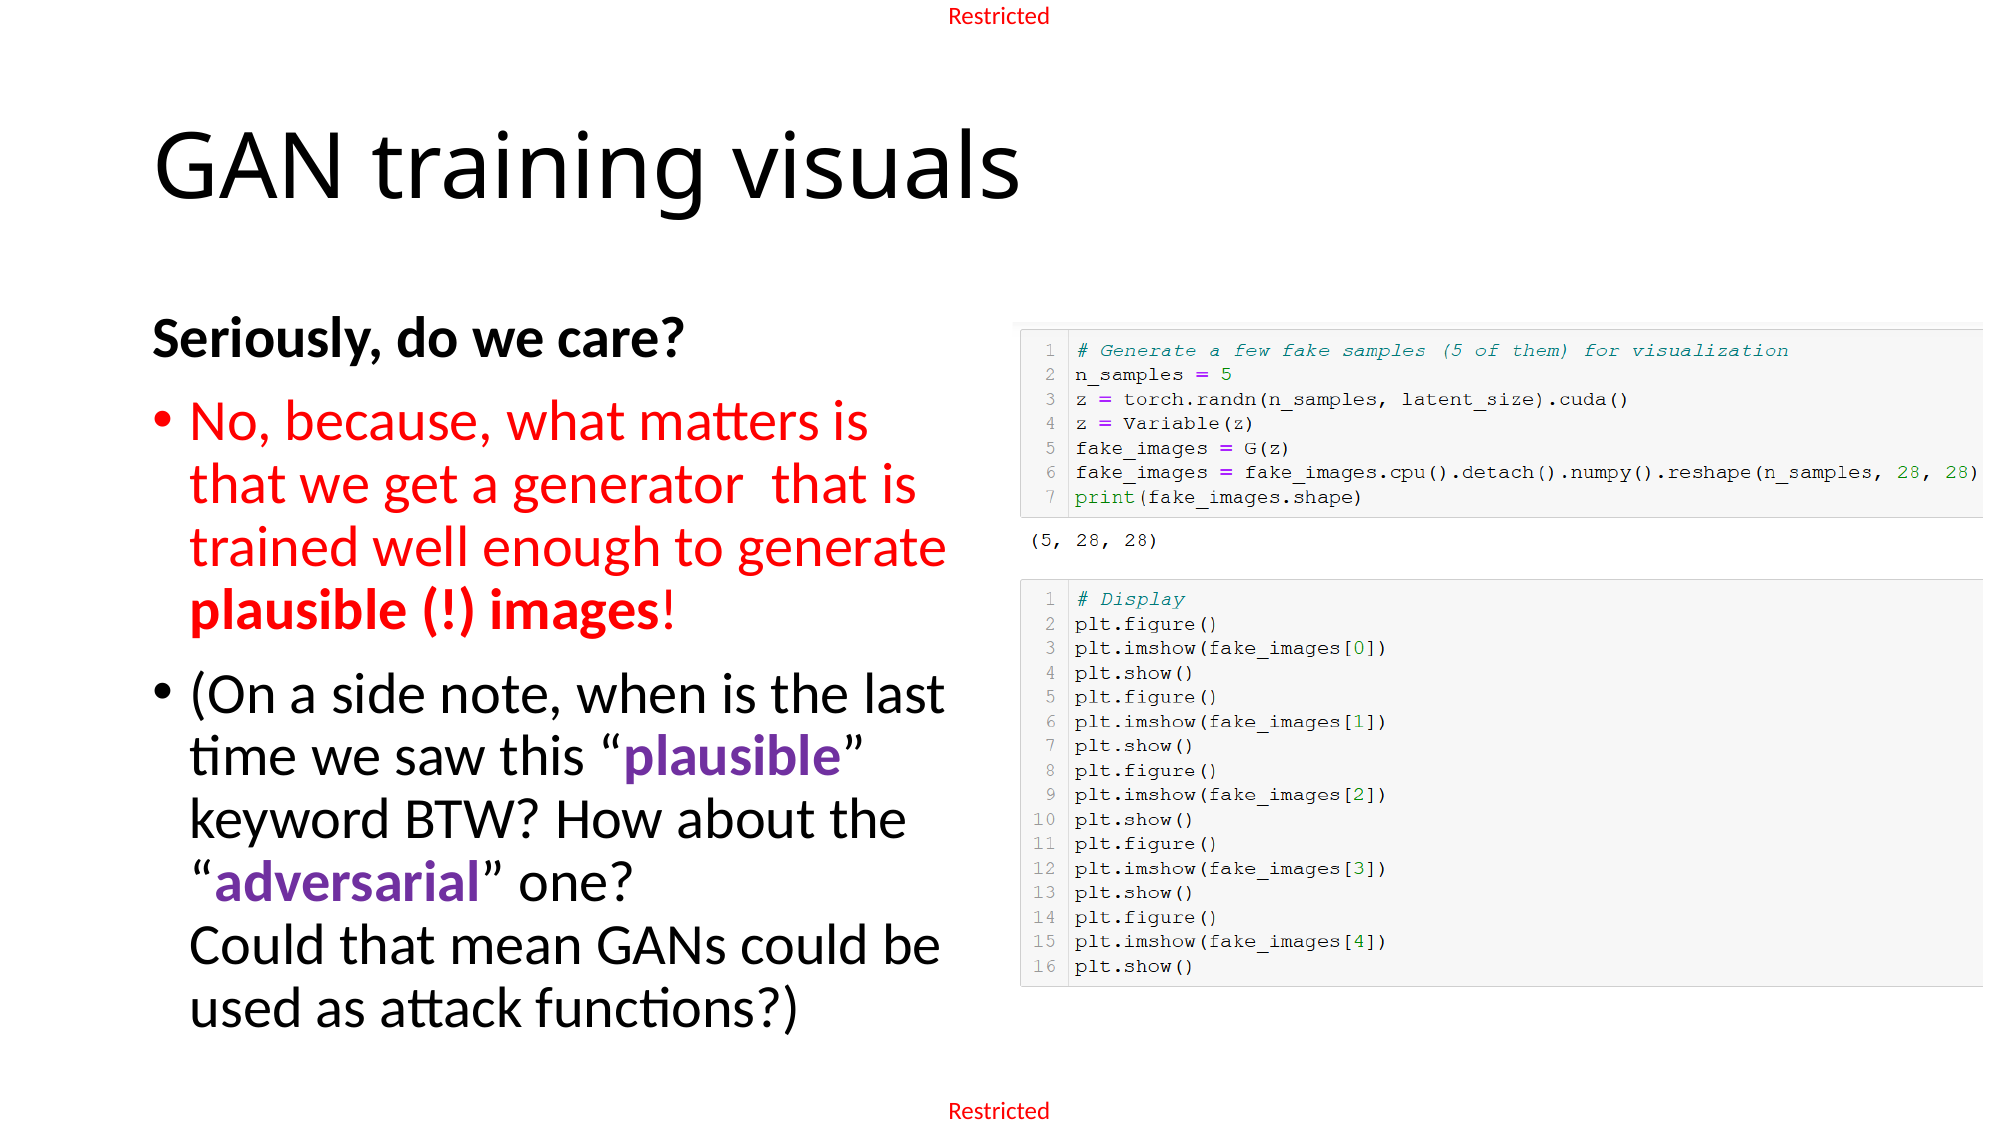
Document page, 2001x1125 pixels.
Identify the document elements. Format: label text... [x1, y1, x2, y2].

title GAN training visuals [137, 59, 1863, 278]
picture [1012, 322, 1983, 991]
